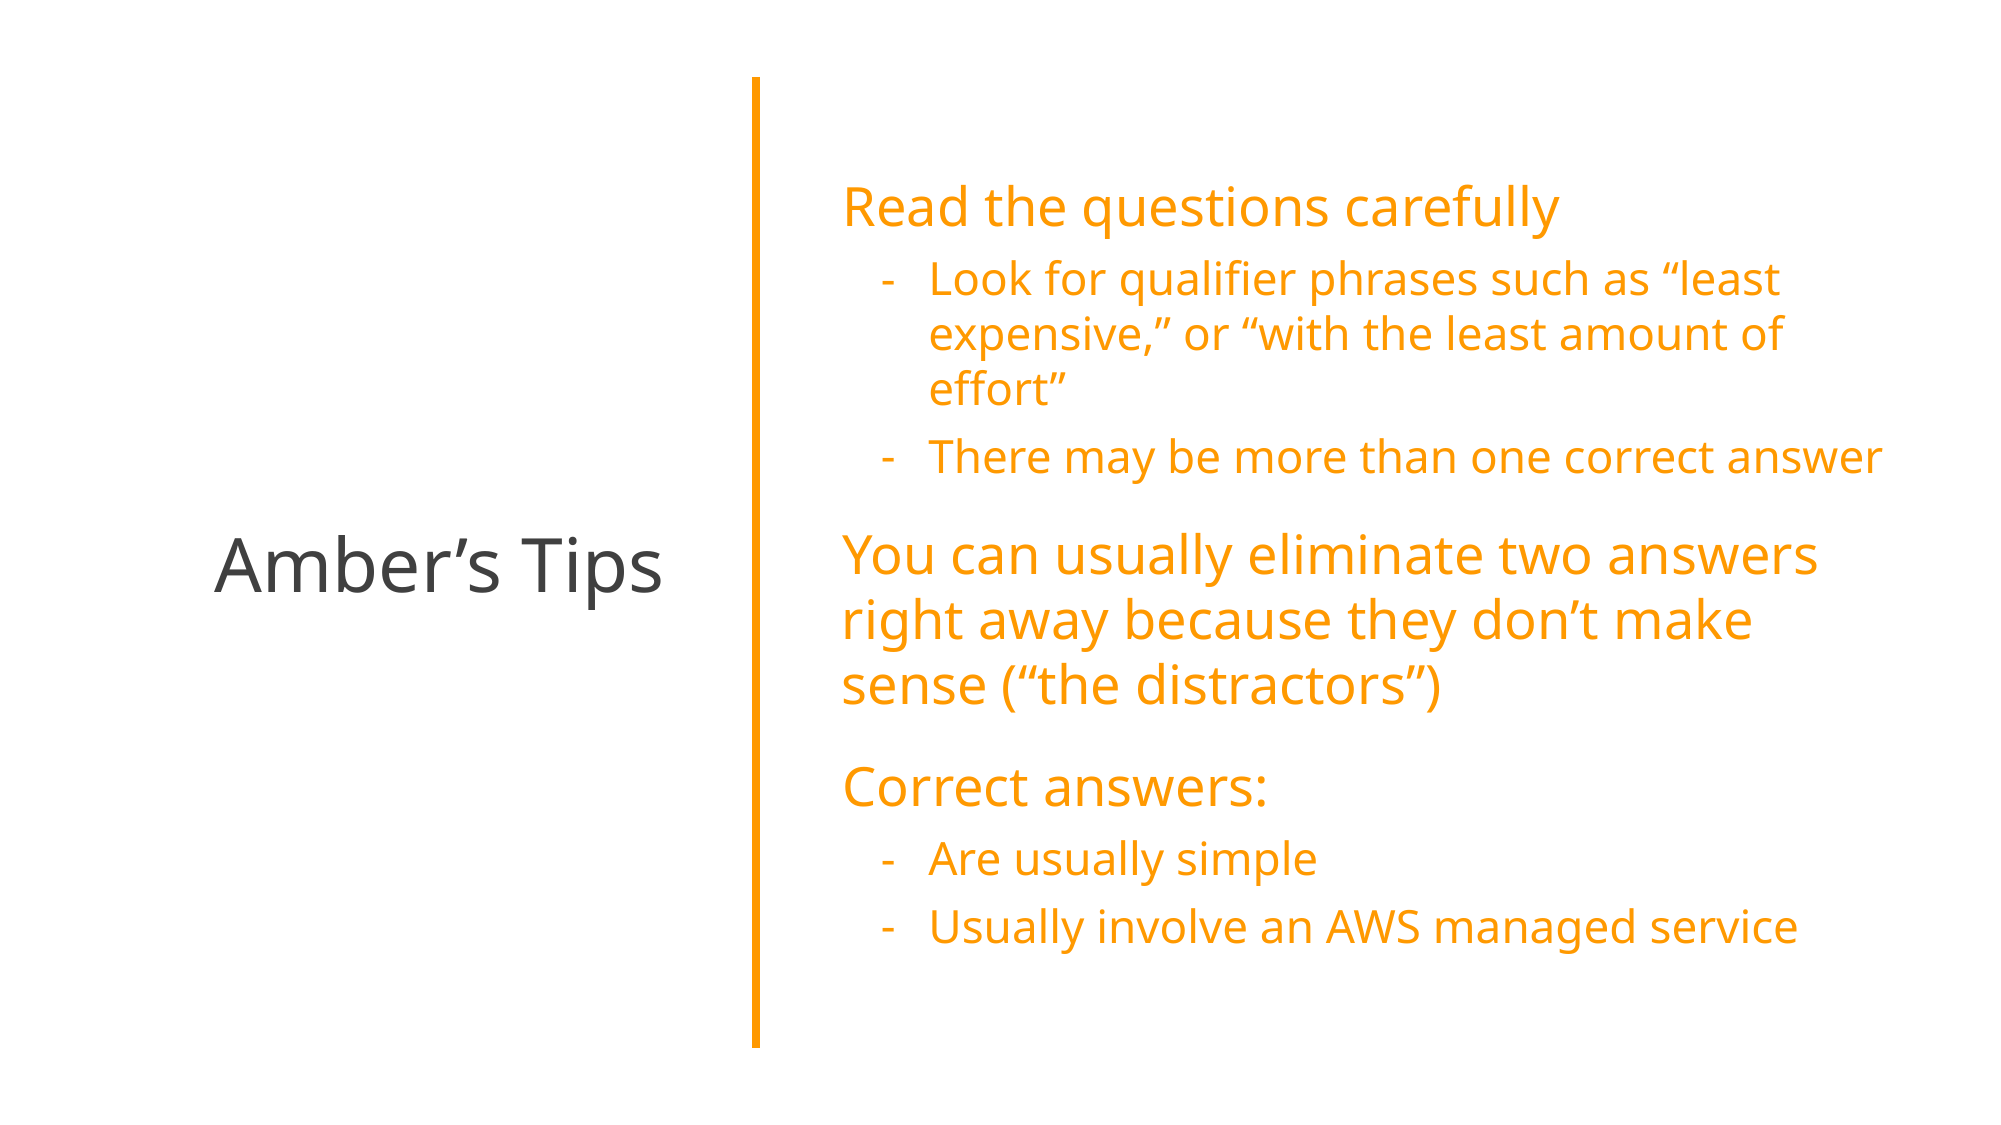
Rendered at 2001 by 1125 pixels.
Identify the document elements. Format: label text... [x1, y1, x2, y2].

list Read the questions carefully Look for qualifier phrases such as “least expensive,” or “with the least amount of effort” There may be more than one correct answer You can usually eliminate two answers right away because they don’t make sense (“the distractors”) Correct answers: Are usually simple Usually involve an AWS managed service [832, 76, 1900, 1048]
list Amber’s Tips [91, 76, 680, 1048]
